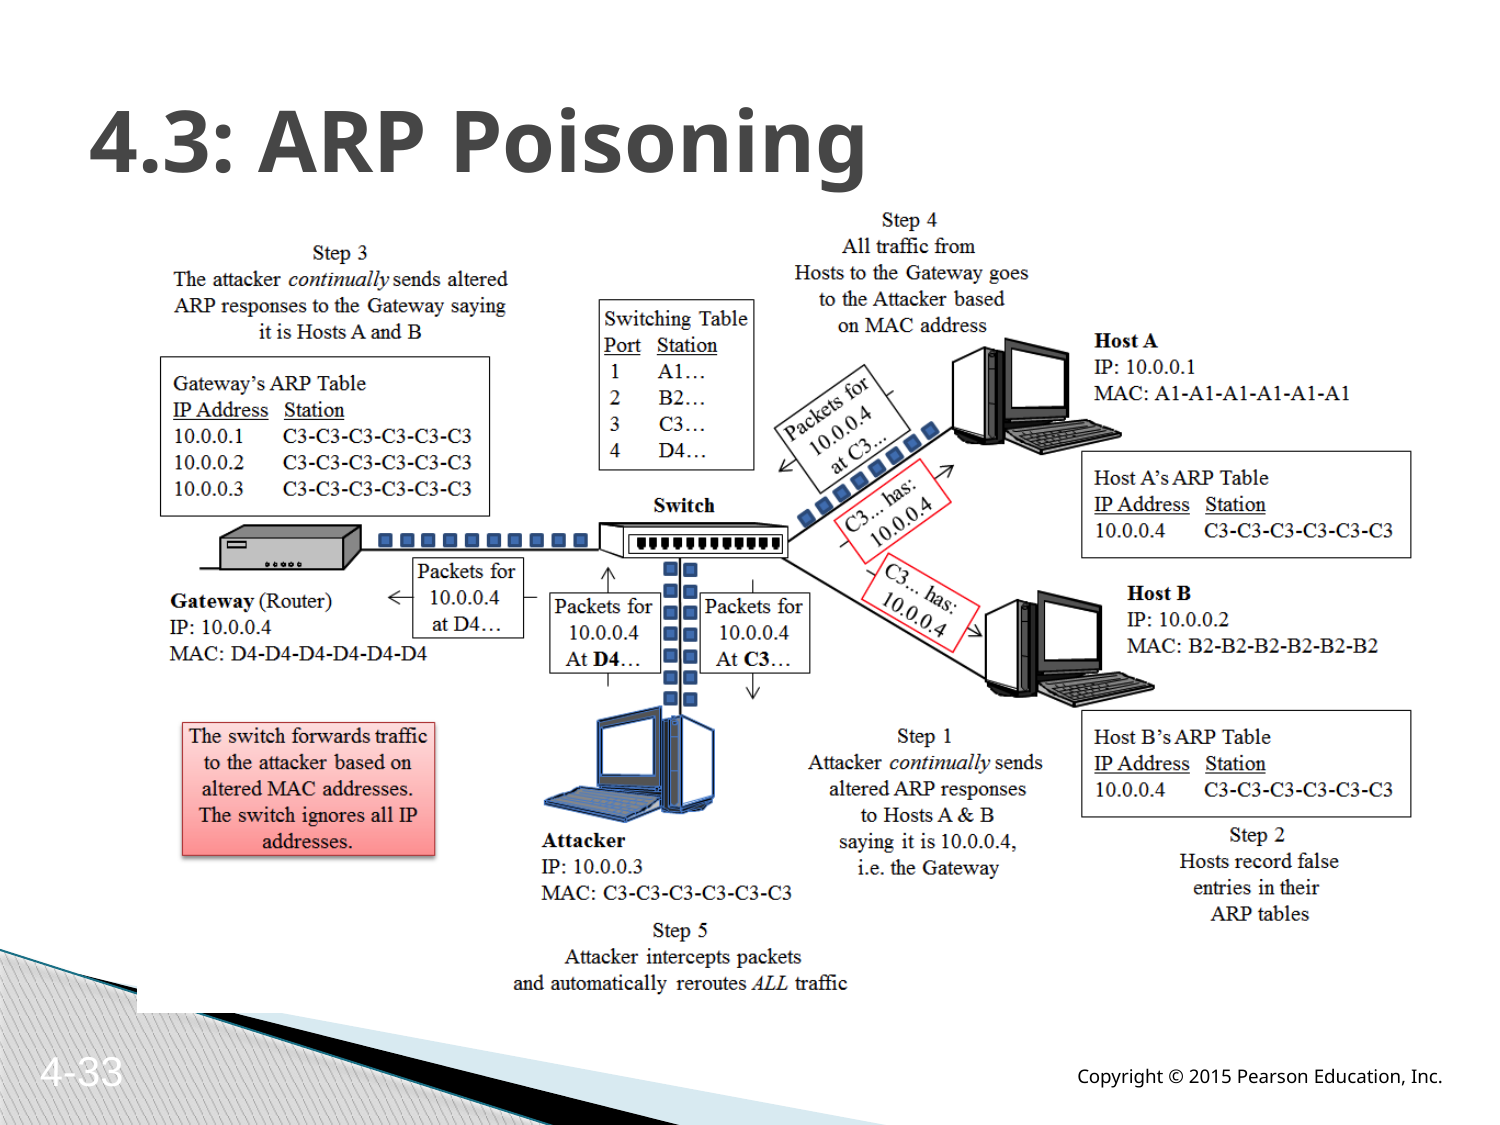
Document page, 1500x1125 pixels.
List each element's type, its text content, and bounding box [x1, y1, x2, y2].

picture [137, 196, 1429, 1013]
title 4.3: ARP Poisoning [75, 45, 1425, 233]
slide_number 4-33 [24, 1037, 175, 1100]
